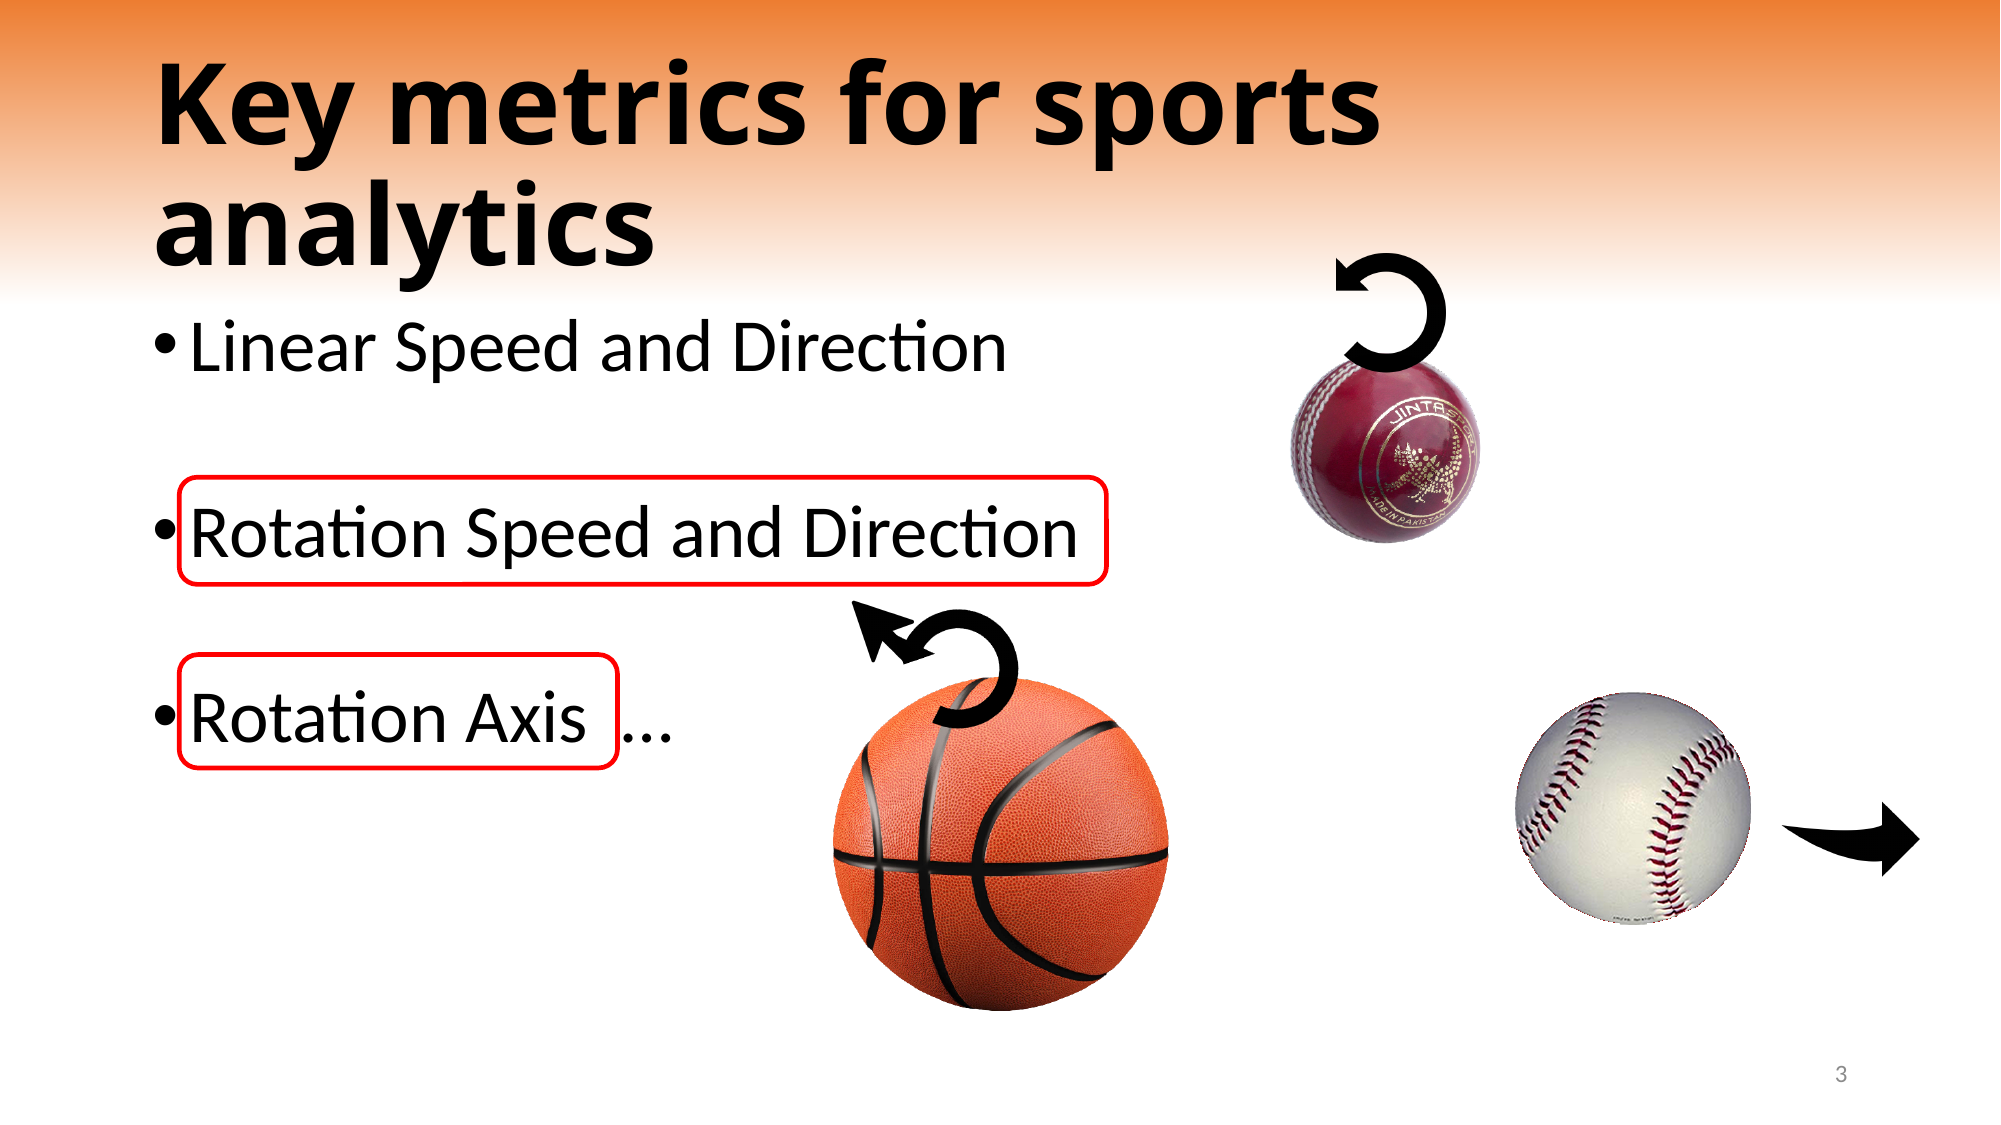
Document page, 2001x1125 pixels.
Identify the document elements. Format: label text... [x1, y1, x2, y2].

picture [1488, 685, 1926, 936]
picture [829, 578, 1171, 1014]
picture [1250, 237, 1525, 576]
list Linear Speed and Direction Rotation Speed and Direction Rotation Axis … [137, 299, 1863, 1014]
text_box [178, 653, 619, 770]
slide_number 3 [1412, 1042, 1863, 1103]
title Key metrics for sports analytics [137, 59, 1863, 278]
text_box [178, 476, 1108, 586]
